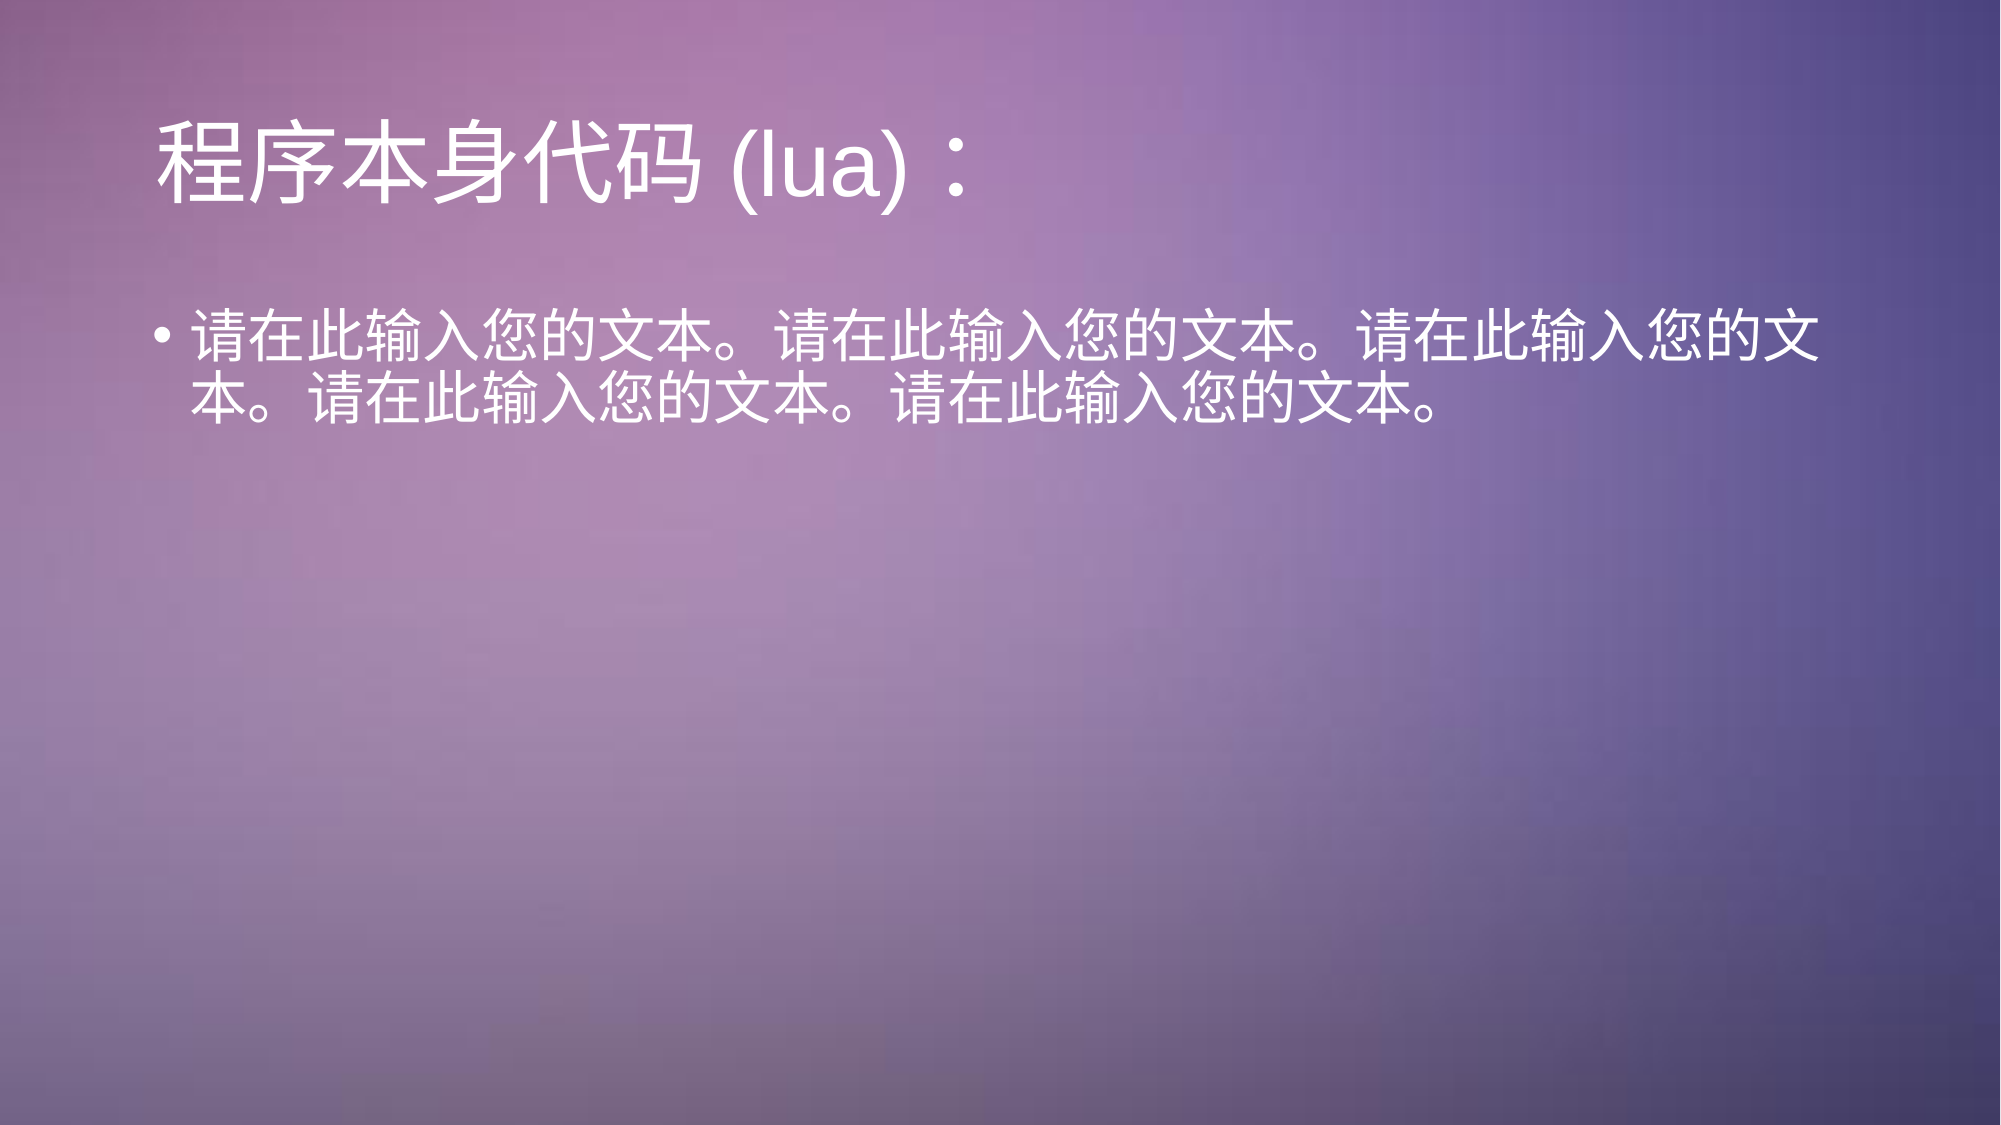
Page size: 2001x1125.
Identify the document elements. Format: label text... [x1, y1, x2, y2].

text_box 请在此输入您的文本。请在此输入您的文本。请在此输入您的文本。请在此输入您的文本。请在此输入您的文本。 [137, 299, 1863, 1014]
text_box 程序本身代码(lua)： [140, 58, 1866, 276]
picture [0, 0, 2001, 1125]
